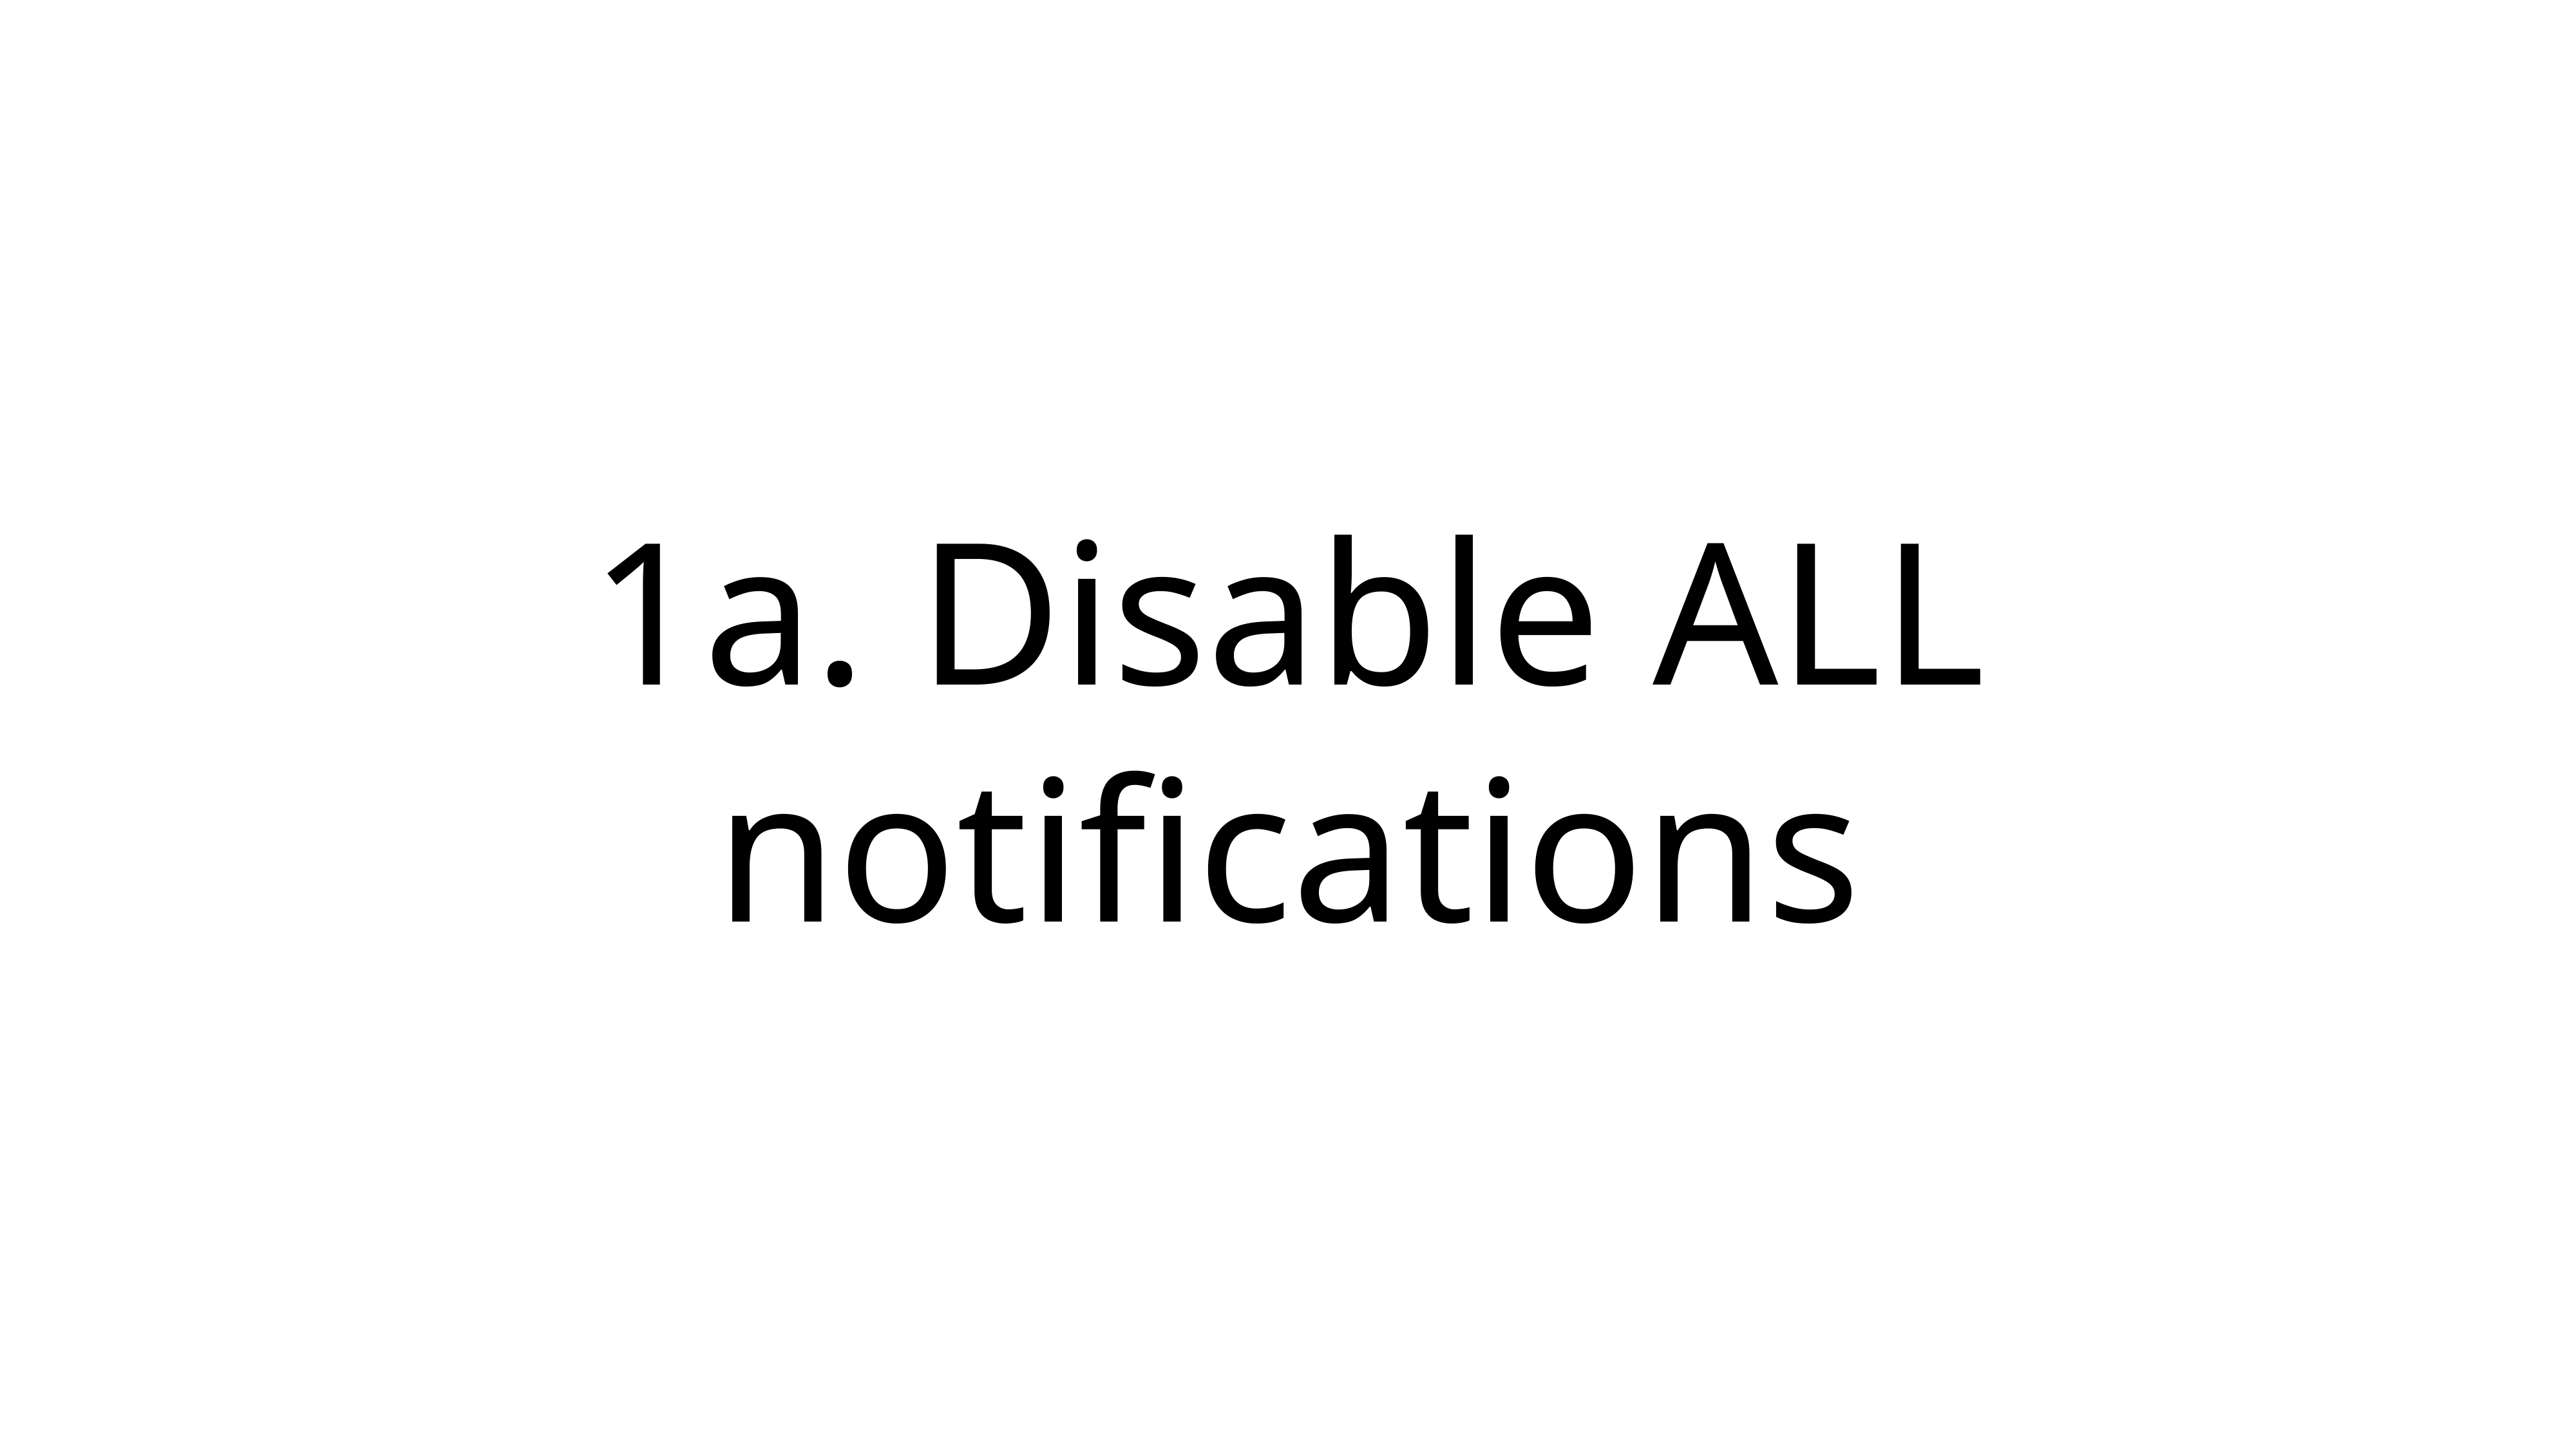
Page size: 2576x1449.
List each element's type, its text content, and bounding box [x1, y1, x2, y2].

text_box 1a. Disable ALL notifications [7, 479, 2569, 970]
